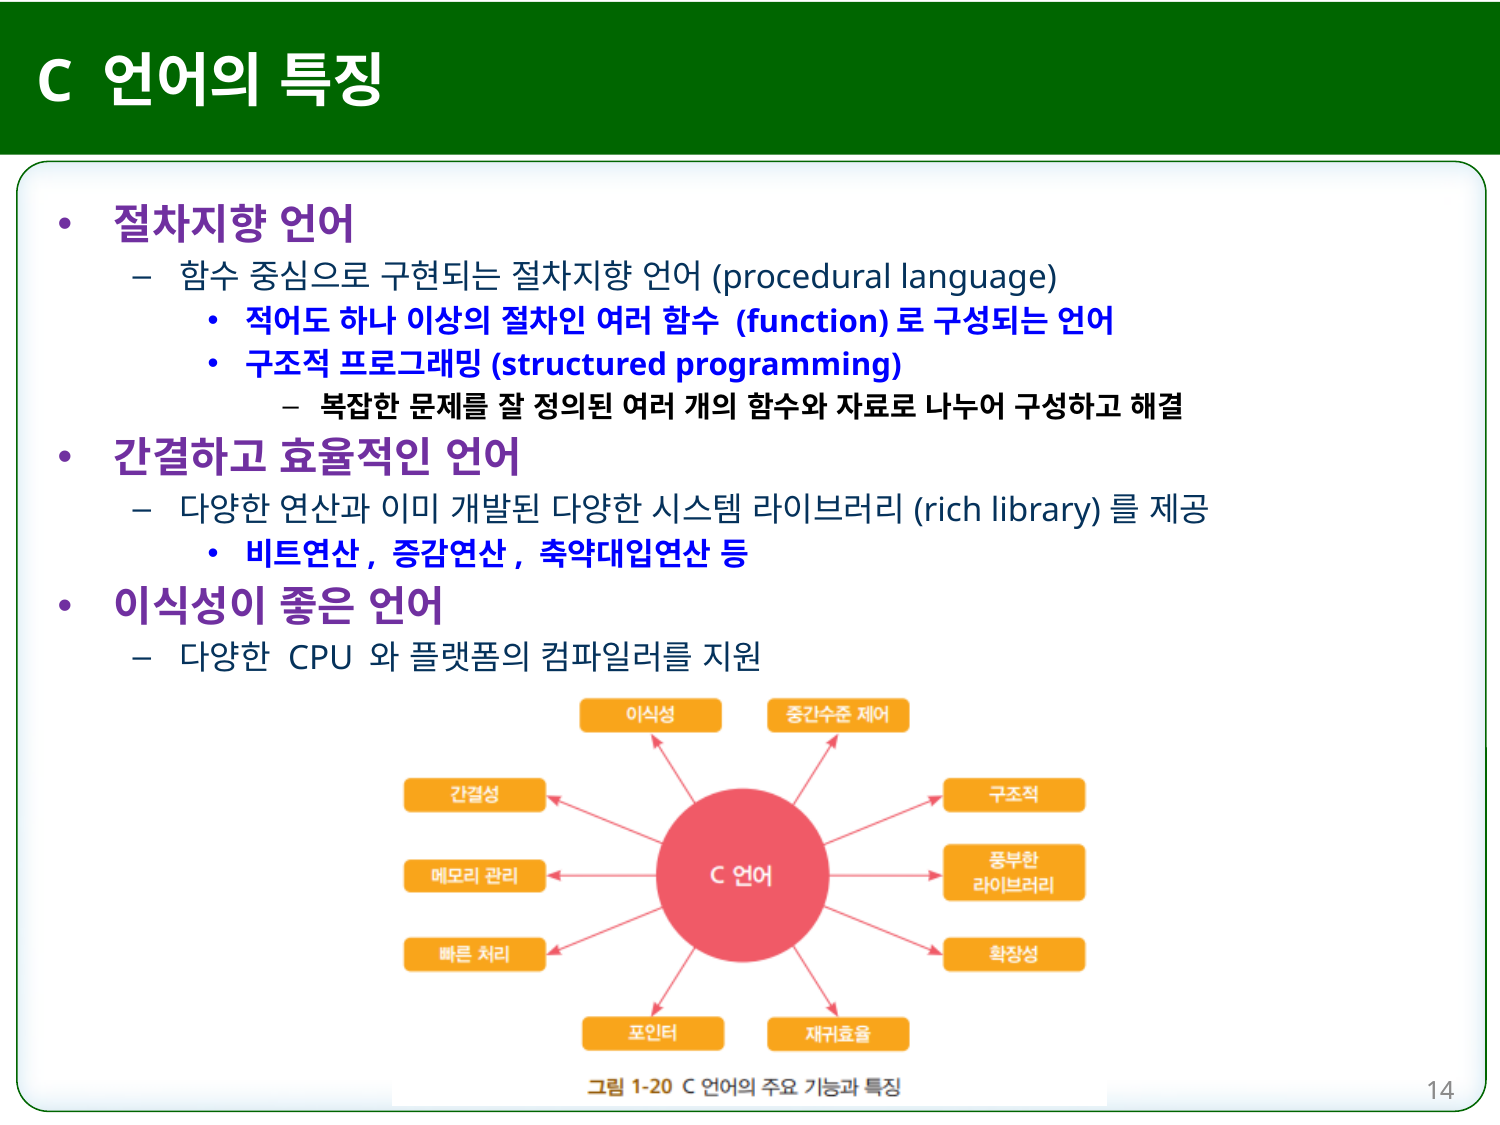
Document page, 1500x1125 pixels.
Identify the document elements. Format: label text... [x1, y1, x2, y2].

picture [392, 692, 1108, 1106]
list 절차지향 언어 함수 중심으로 구현되는 절차지향 언어(procedural language) 적어도 하나 이상의 절차인 여러 함수 (function)로 구성되는 언어 구조적 프로그래밍(structured programming) 복잡한 문제를 잘 정의된 여러 개의 함수와 자료로 나누어 구성하고 해결 간결하고 효율적인 언어 다양한 연산과 이미 개발된 다양한 시스템 라이브러리(rich library)를 제공 비트연산, 증감연산, 축약대입연산 등 이식성이 좋은 언어 다양한 CPU 와 플랫폼의 컴파일러를 지원 [42, 190, 1454, 1065]
title C 언어의 특징 [21, 40, 1476, 115]
slide_number 14 [1119, 1071, 1470, 1112]
